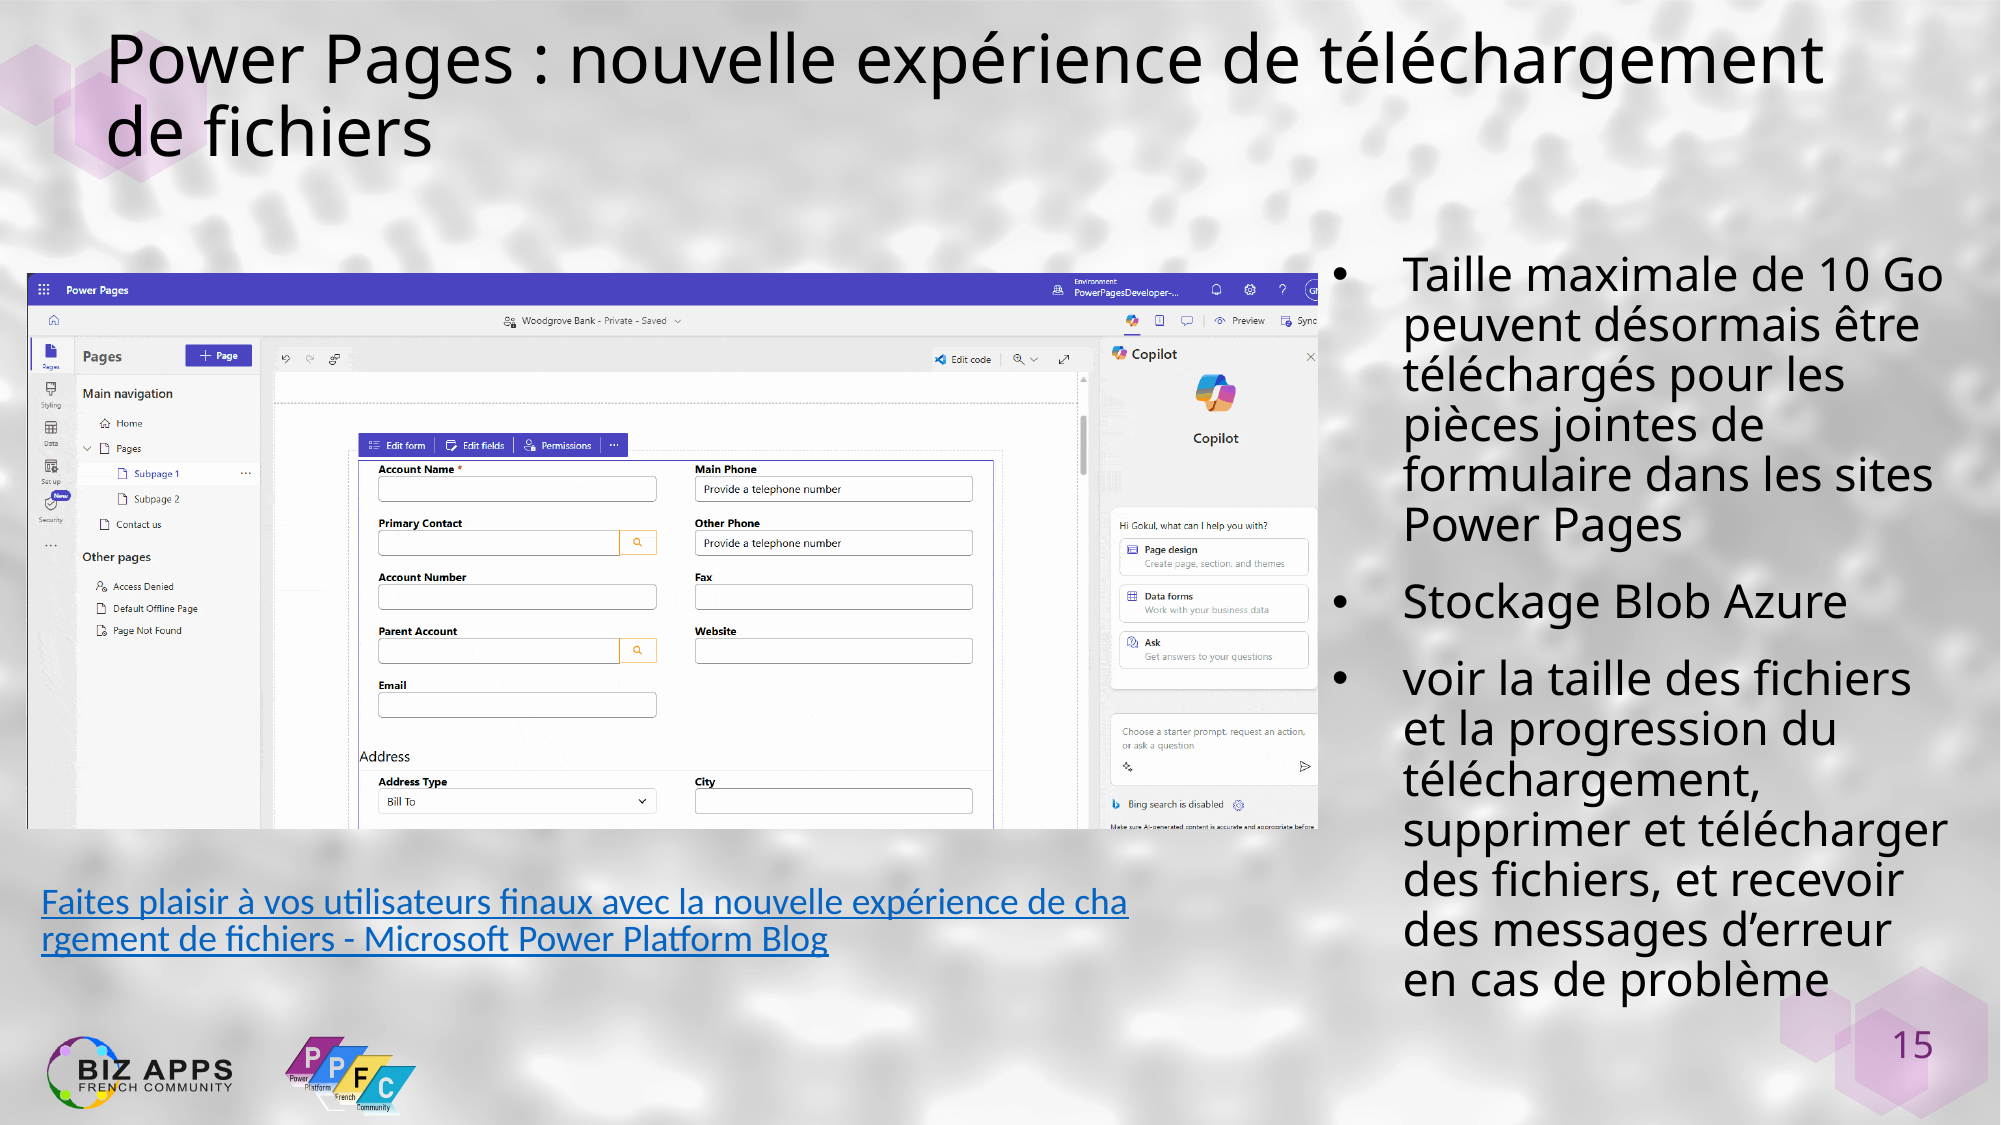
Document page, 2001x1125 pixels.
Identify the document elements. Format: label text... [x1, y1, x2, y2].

text_box Faites plaisir à vos utilisateurs finaux avec la nouvelle expérience de chargement de fichiers - Microsoft Power Platform Blog [26, 869, 1150, 929]
list Taille maximale de 10 Go peuvent désormais être téléchargés pour les pièces jointes de formulaire dans les sites Power Pages Stockage Blob Azure voir la taille des fichiers et la progression du téléchargement, supprimer et télécharger des fichiers, et recevoir des messages d’erreur en cas de problème [1317, 243, 1974, 1016]
slide_number 15 [1837, 1015, 1988, 1077]
title Power Pages : nouvelle expérience de téléchargement de fichiers [90, 17, 1850, 180]
picture [0, 0, 2001, 1125]
